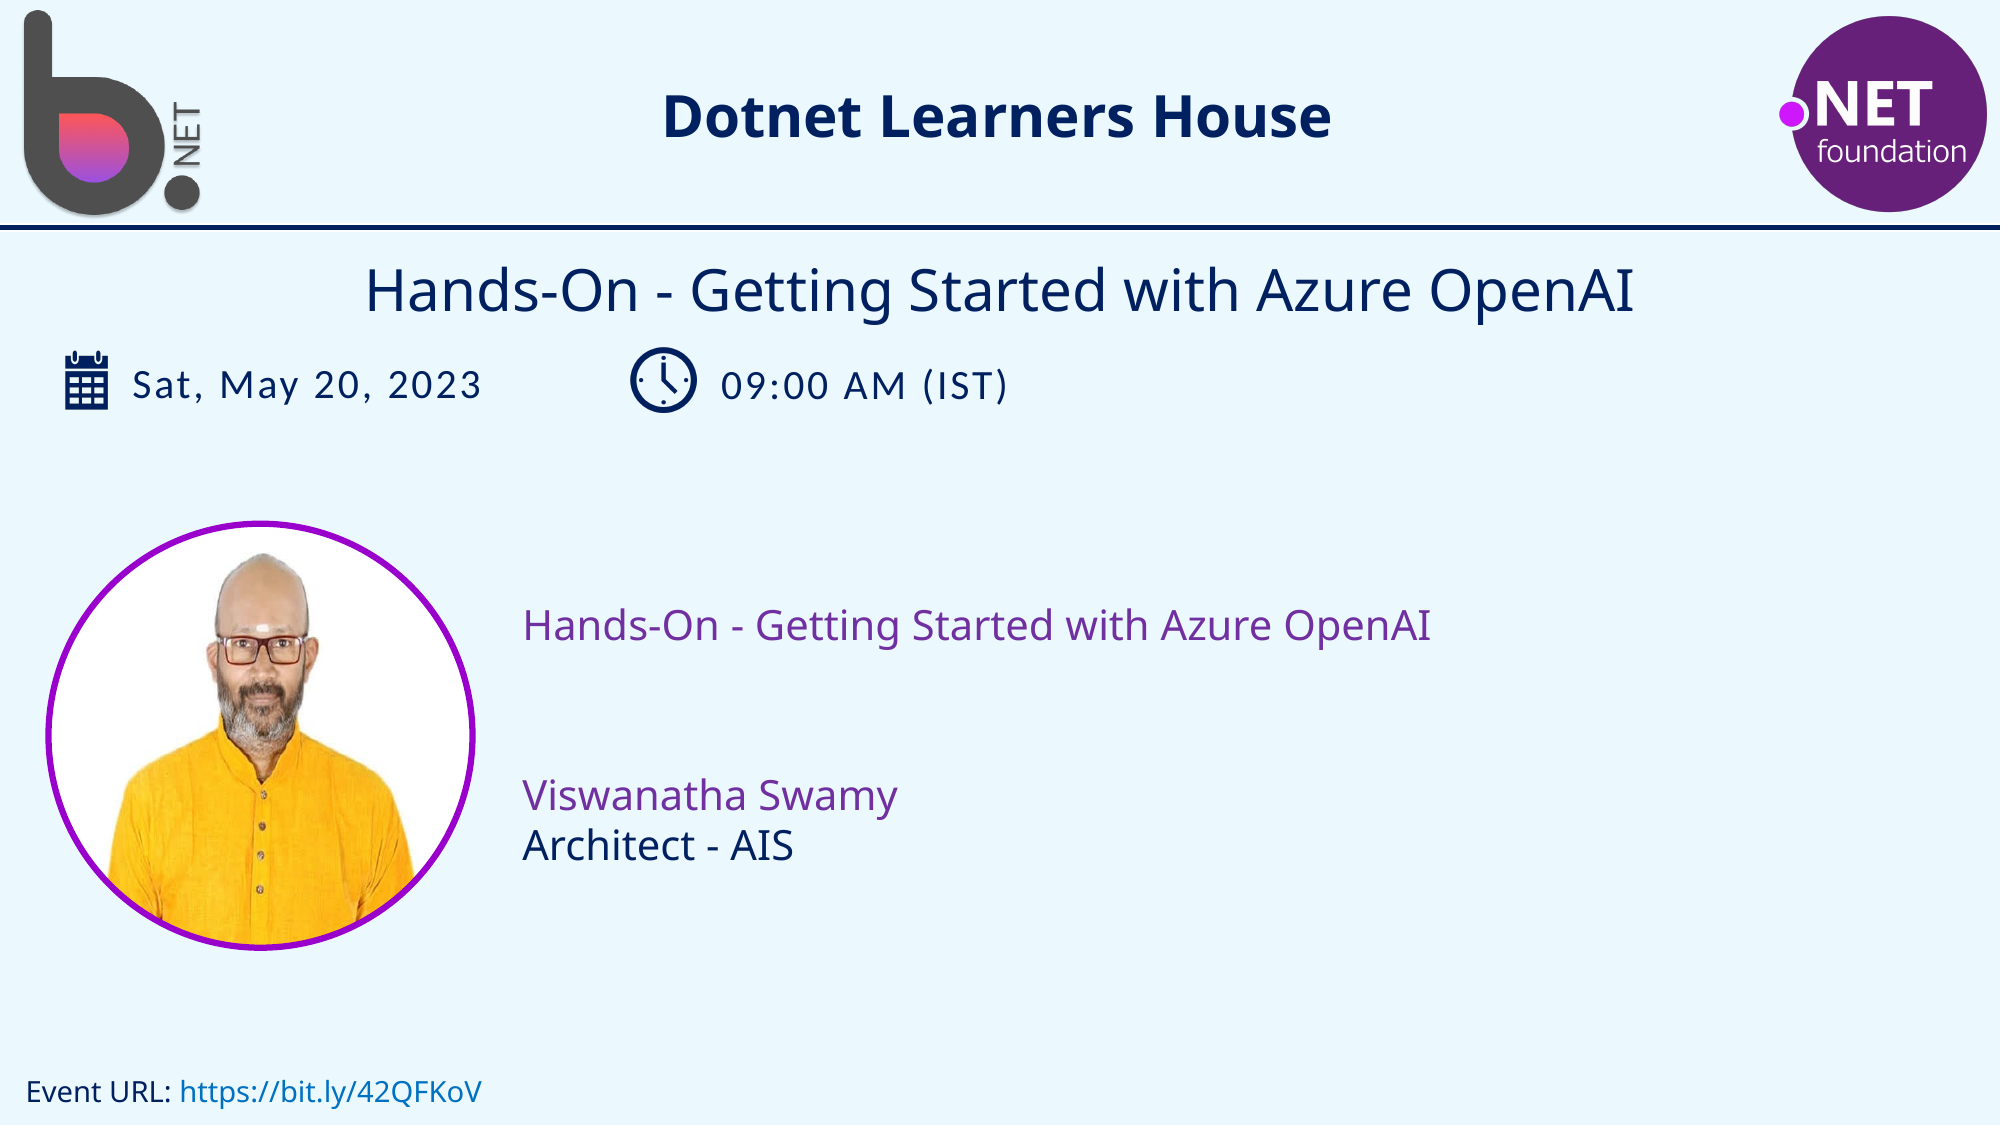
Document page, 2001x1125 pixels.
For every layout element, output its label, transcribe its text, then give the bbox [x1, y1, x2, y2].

text_box Hands-On - Getting Started with Azure OpenAI [10, 245, 1990, 331]
text_box 09:00 AM (IST) [706, 350, 1432, 416]
picture [48, 523, 473, 948]
text_box Sat, May 20, 2023 [117, 349, 622, 415]
picture [622, 339, 705, 421]
text_box Hands-On - Getting Started with Azure OpenAI Viswanatha Swamy Architect - AIS [507, 591, 1952, 877]
picture [57, 339, 116, 421]
text_box [0, 223, 2000, 232]
picture [1777, 9, 1988, 220]
text_box Event URL: https://bit.ly/42QFKoV [10, 1066, 1988, 1116]
picture [10, 9, 221, 220]
text_box Dotnet Learners House [577, 71, 1417, 157]
